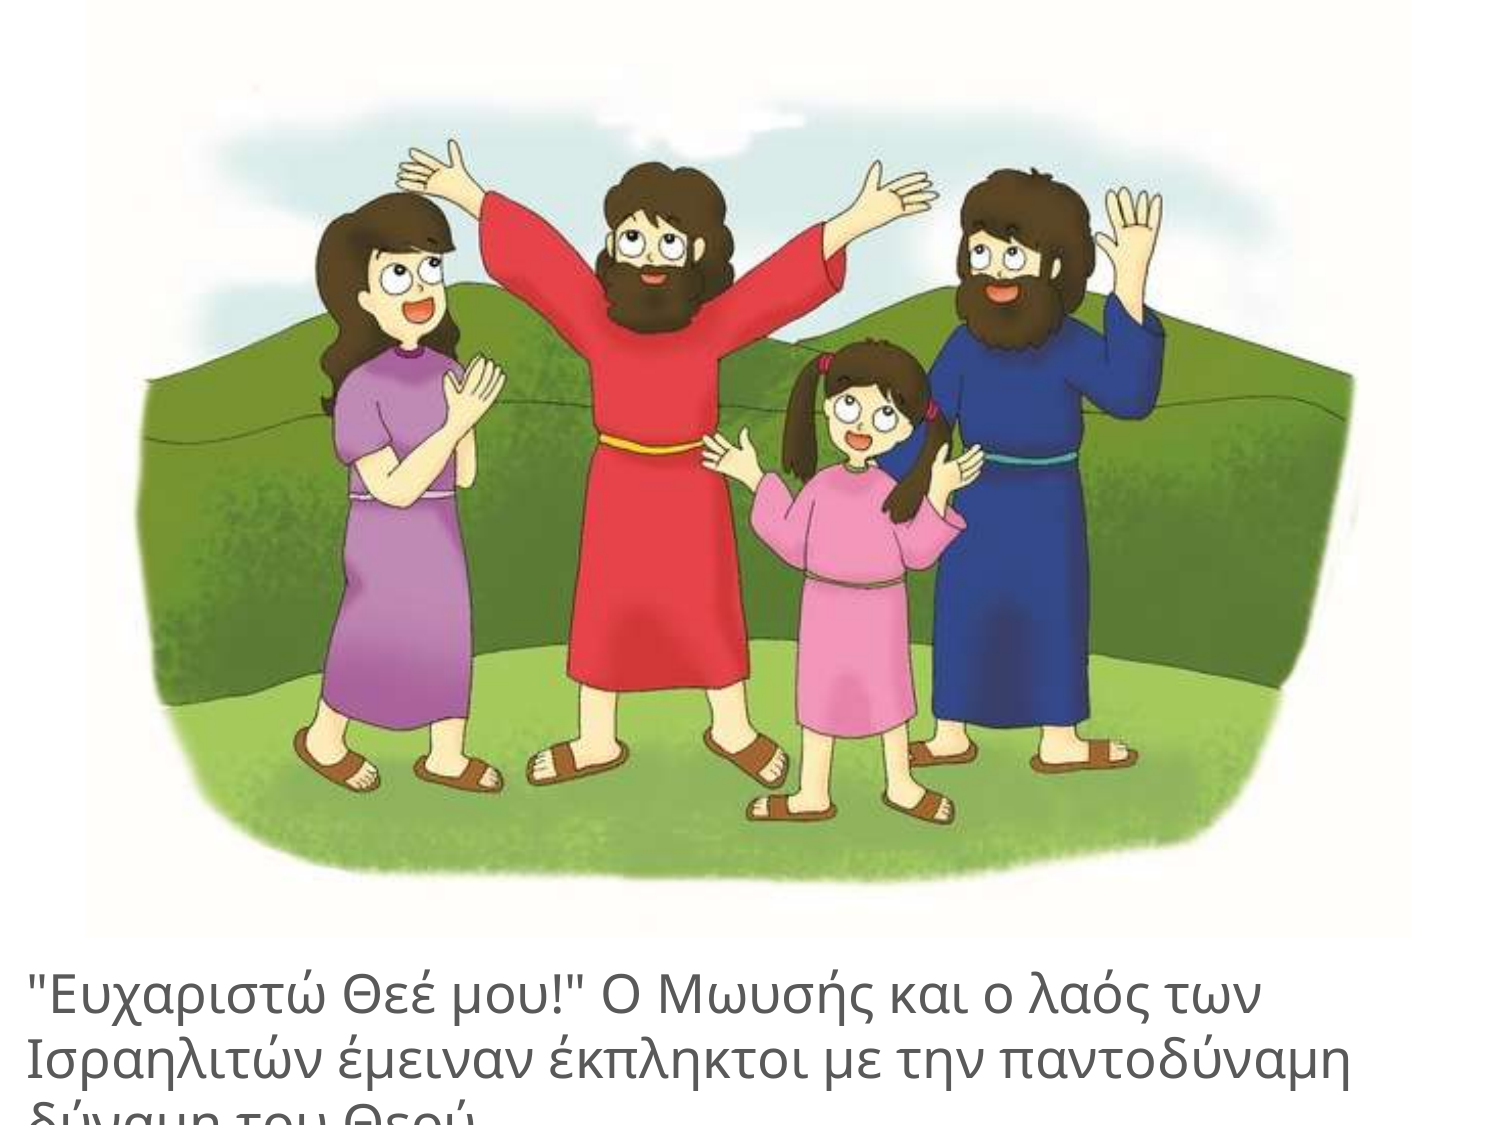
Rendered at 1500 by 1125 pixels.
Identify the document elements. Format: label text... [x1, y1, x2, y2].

picture [85, 0, 1412, 938]
text_box "Ευχαριστώ Θεέ μου!" Ο Μωυσής και ο λαός των Ισραηλιτών έμειναν έκπληκτοι με την παντοδύναμη δύναμη του Θεού. [11, 952, 1498, 1125]
